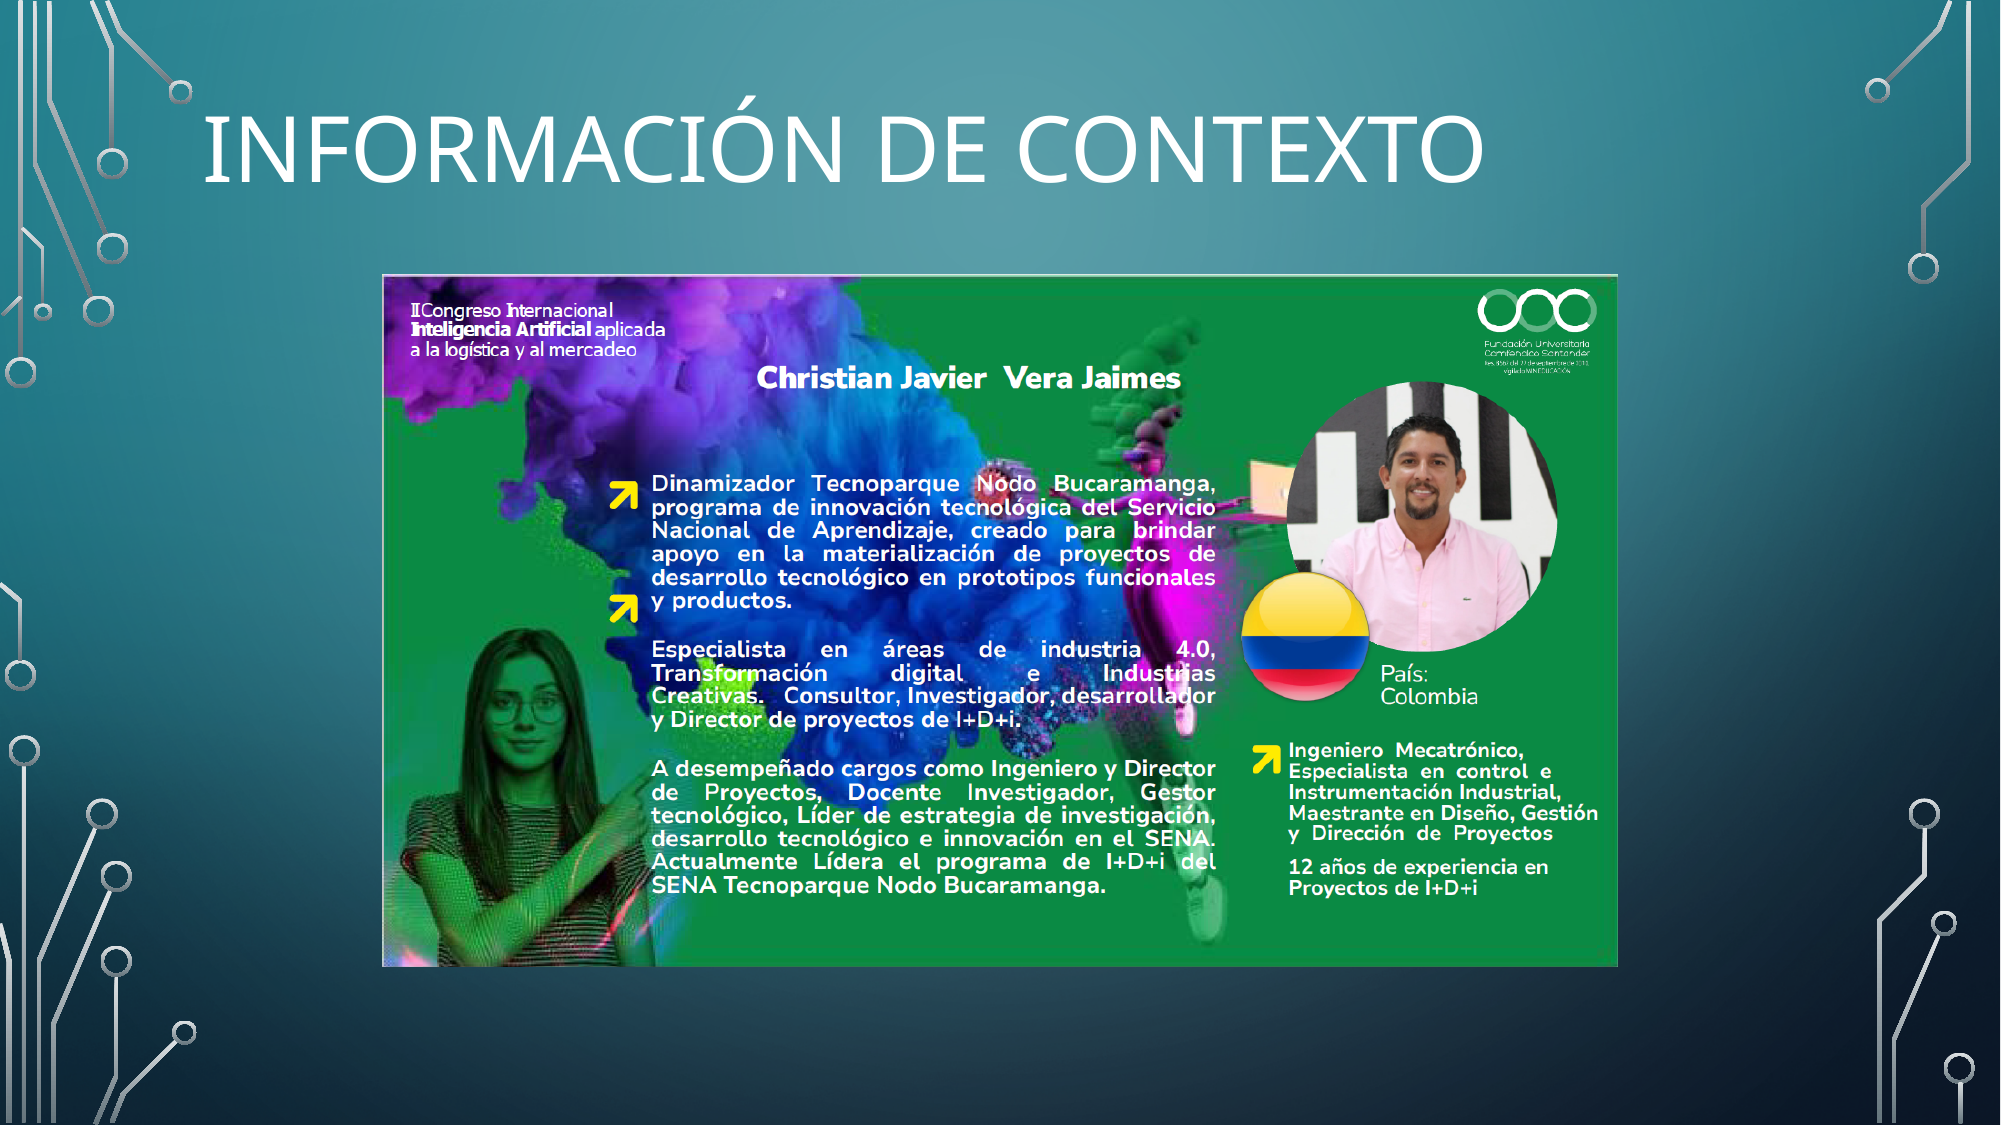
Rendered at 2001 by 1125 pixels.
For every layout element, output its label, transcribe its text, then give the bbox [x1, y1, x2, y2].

title Información de contexto [187, 31, 1813, 275]
picture [382, 274, 1618, 967]
